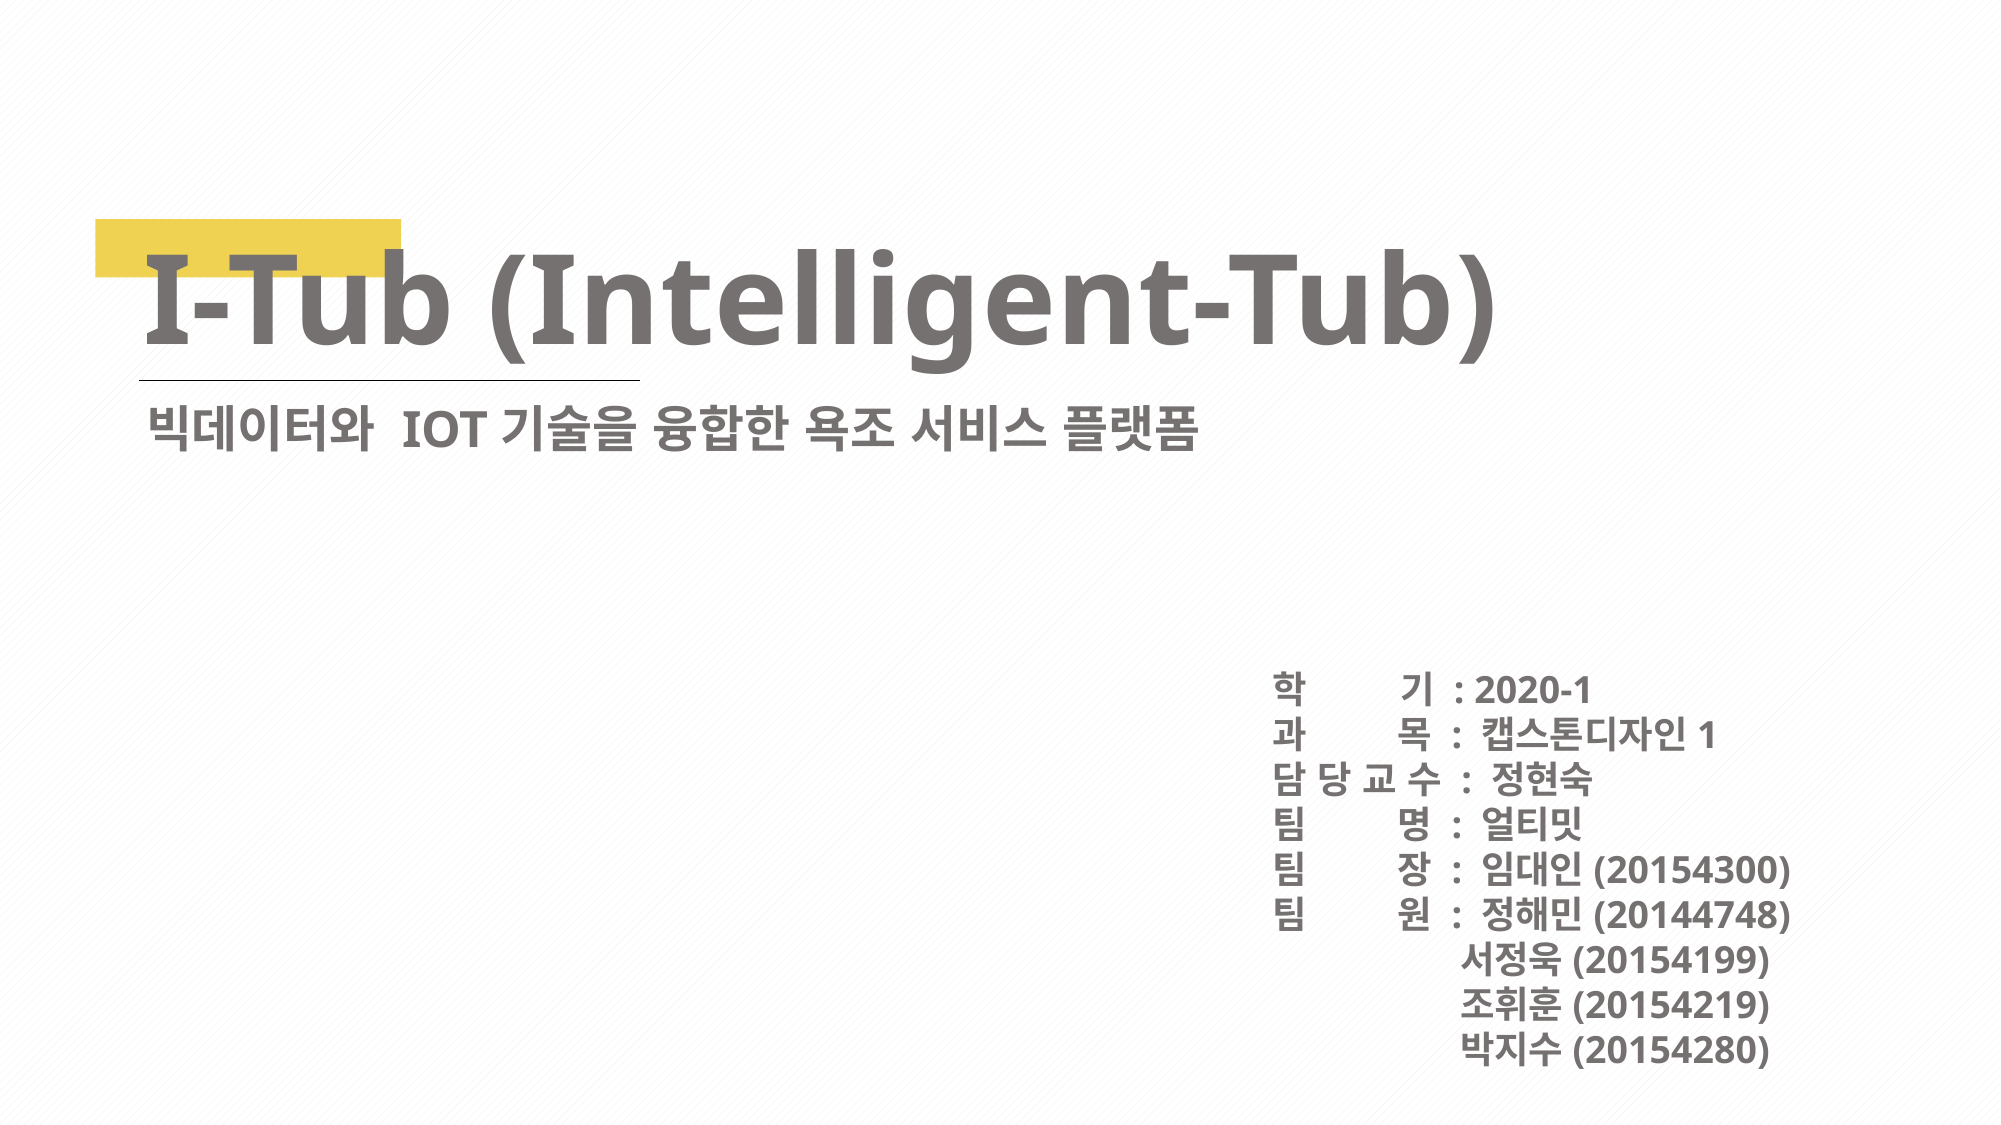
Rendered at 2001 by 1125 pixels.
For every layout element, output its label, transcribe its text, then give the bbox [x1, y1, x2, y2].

text_box 학 기 : 2020-1 과 목 : 캡스톤디자인1 담 당 교 수 : 정현숙 팀 명 : 얼티밋 팀 장 : 임대인(20154300) 팀 원 : 정해민(20144748) 서정욱(20154199) 조휘훈(20154219) 박지수(20154280) [1257, 658, 1958, 1079]
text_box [63, 212, 1559, 466]
